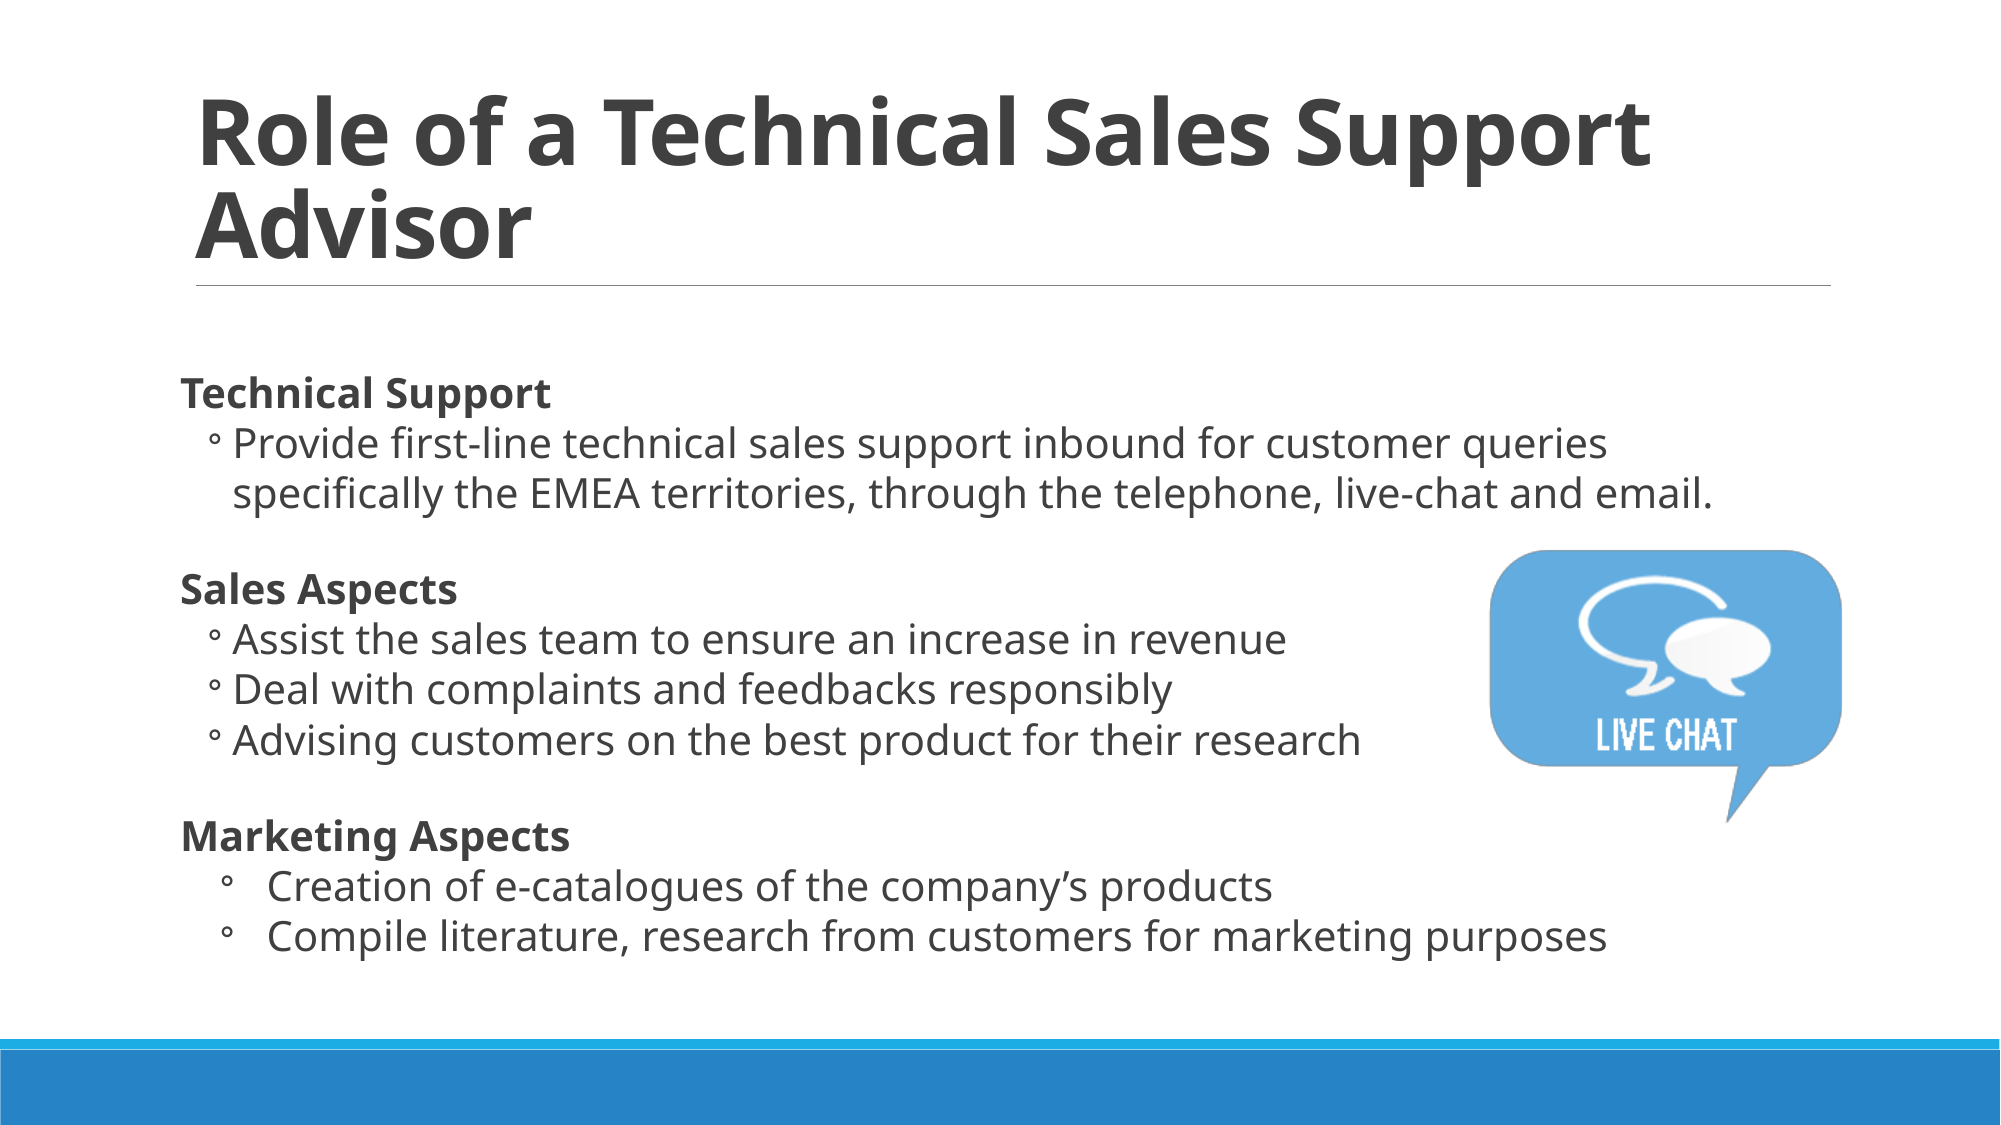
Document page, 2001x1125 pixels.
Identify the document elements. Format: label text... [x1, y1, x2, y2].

title Role of a Technical Sales Support Advisor [180, 47, 1830, 285]
list Technical Support Provide first-line technical sales support inbound for customer queries specifically the EMEA territories, through the telephone, live-chat and email. Sales Aspects Assist the sales team to ensure an increase in revenue Deal with complaints and feedbacks responsibly Advising customers on the best product for their research Marketing Aspects Creation of e-catalogues of the company’s products Compile literature, research from customers for marketing purposes [180, 359, 1830, 969]
picture [1452, 446, 1888, 882]
